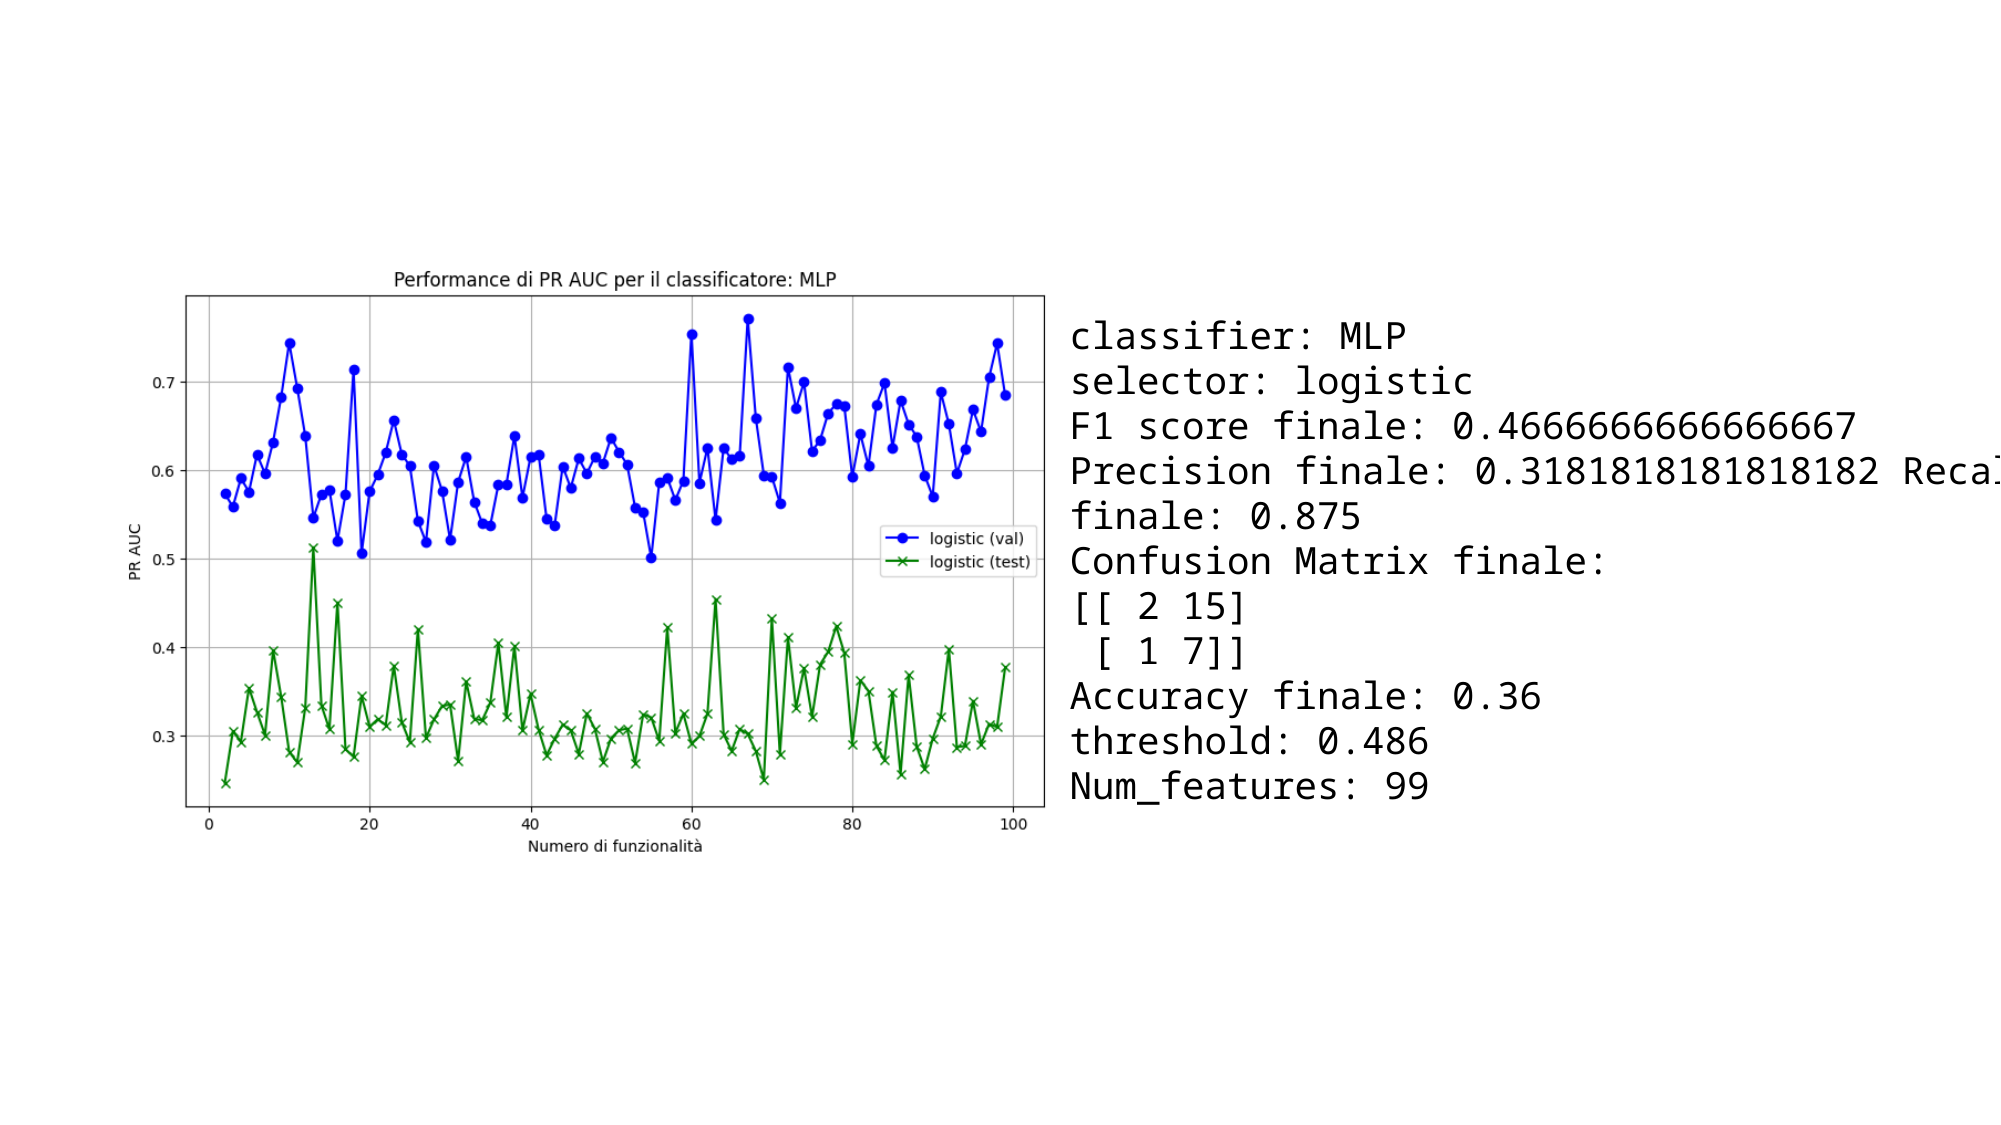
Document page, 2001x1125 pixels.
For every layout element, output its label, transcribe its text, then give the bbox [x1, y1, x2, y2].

picture [117, 259, 1056, 866]
text_box classifier: MLP selector: logistic F1 score finale: 0.4666666666666667 Precision finale: 0.3181818181818182 Recall finale: 0.875 Confusion Matrix finale: [[ 2 15] [ 1 7]] Accuracy finale: 0.36 threshold: 0.486 Num_features: 99 [1056, 304, 2000, 815]
